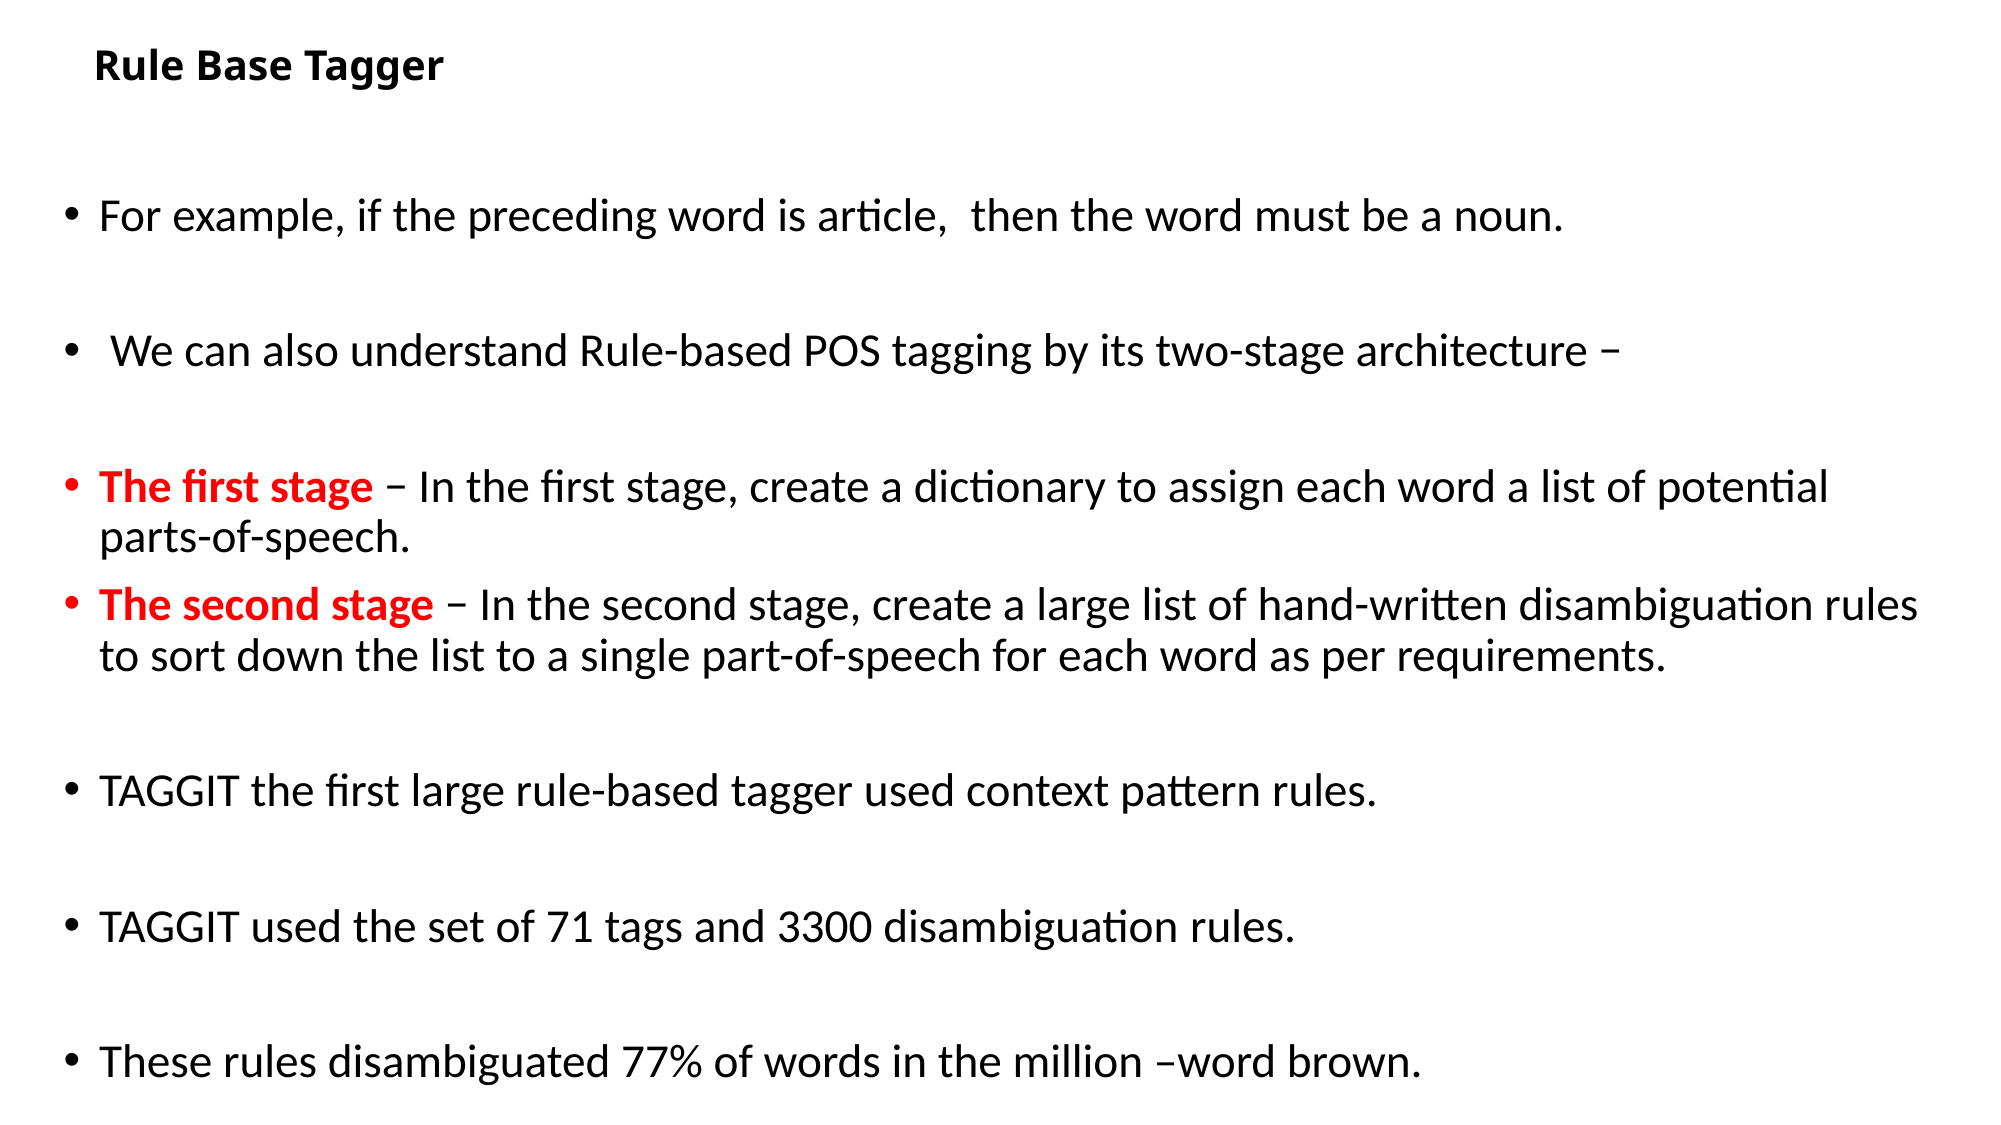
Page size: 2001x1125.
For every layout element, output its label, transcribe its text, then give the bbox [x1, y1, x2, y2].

list For example, if the preceding word is article, then the word must be a noun. ​ ​We can also understand Rule-based POS tagging by its two-stage architecture − The first stage − In the first stage, create a dictionary to assign each word a list of potential parts-of-speech. The second stage − In the second stage, create a large list of hand-written disambiguation rules to sort down the list to a single part-of-speech for each word as per requirements. TAGGIT the first large rule-based tagger used context pattern rules.​ ​ TAGGIT used the set of 71 tags and 3300 disambiguation rules.​ These rules disambiguated 77% of words in the million –word brown.​ [48, 183, 1948, 1102]
title Rule Base Tagger [78, 37, 1804, 97]
